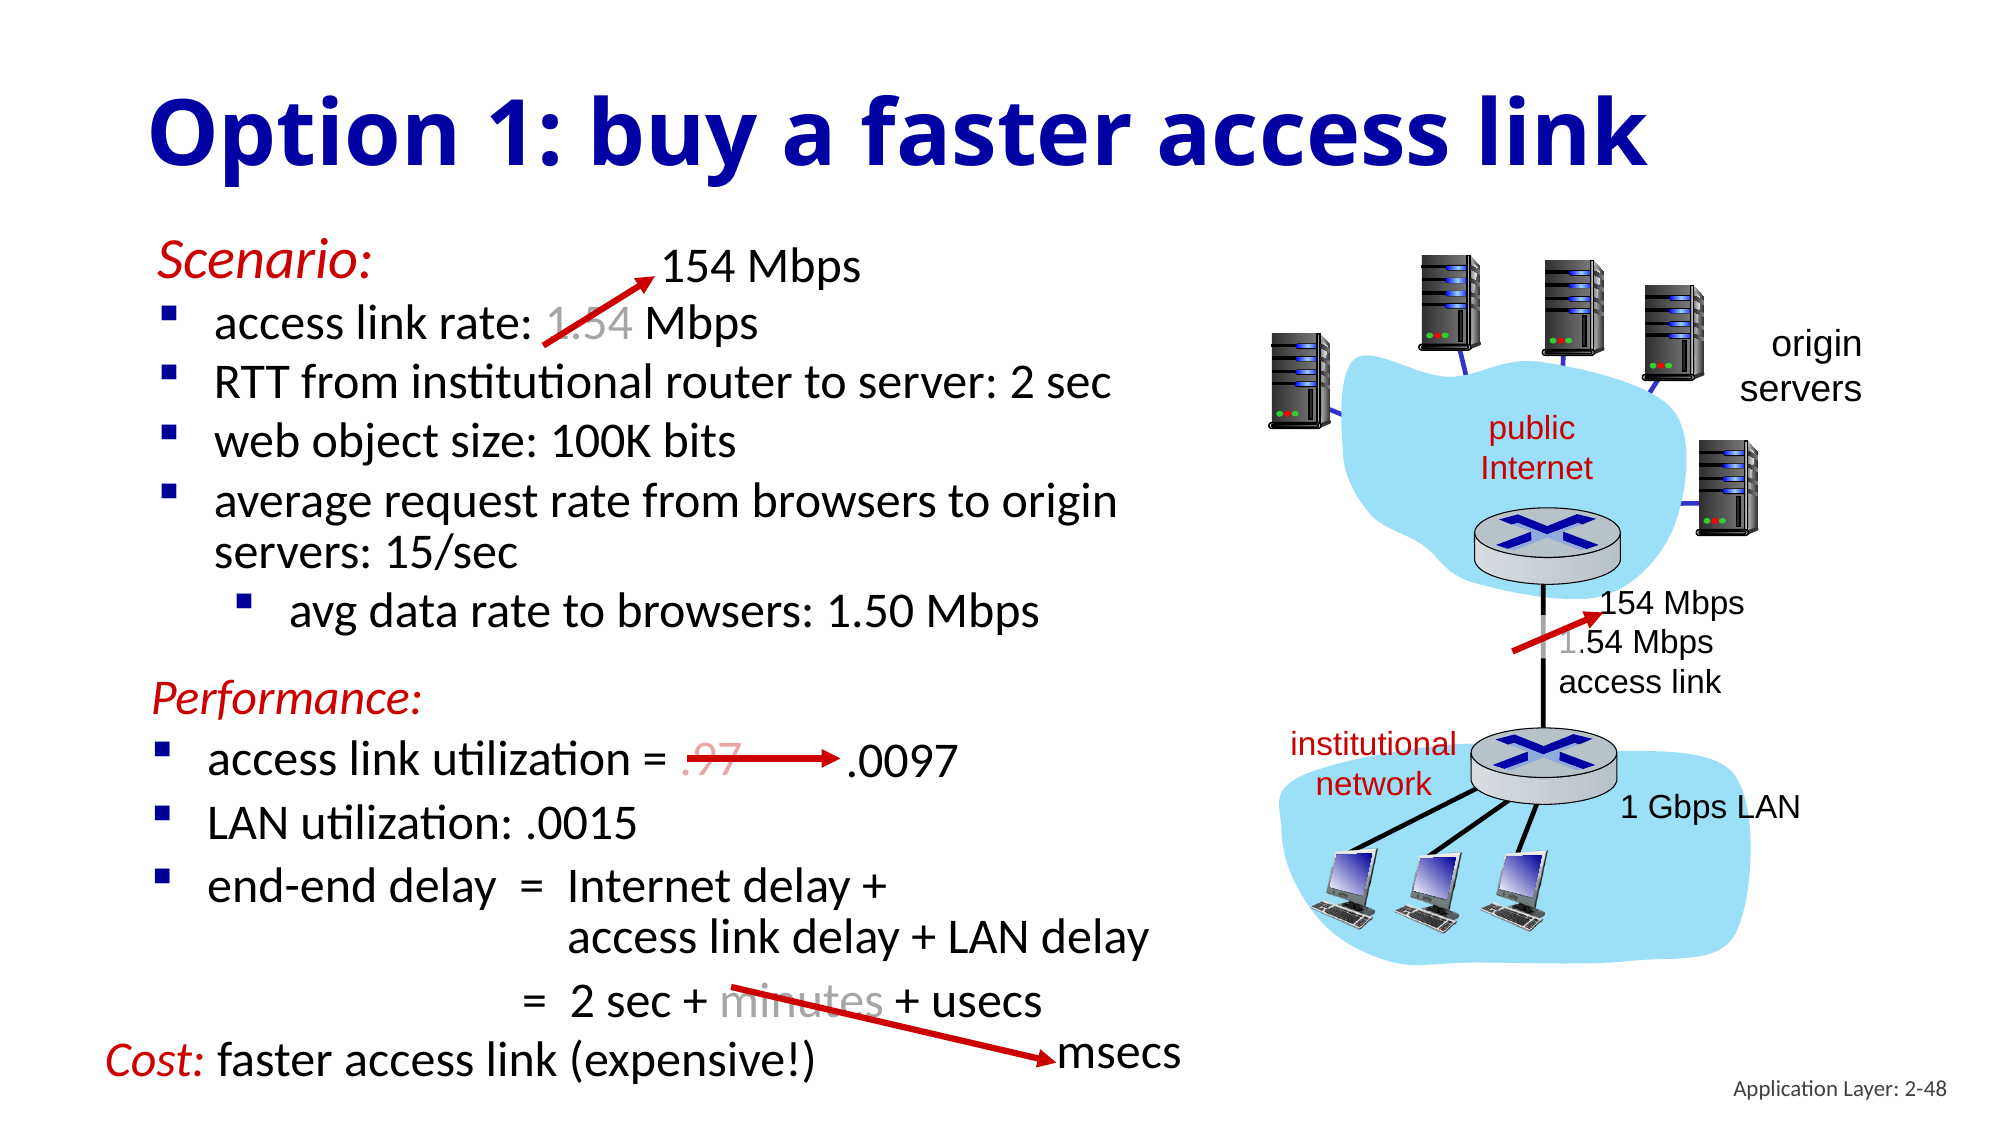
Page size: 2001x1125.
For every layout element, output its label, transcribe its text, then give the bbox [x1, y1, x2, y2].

title Option 1: buy a faster access link [131, 62, 1856, 209]
slide_number Application Layer: 2-48 [1512, 1056, 1963, 1117]
text_box origin servers [1845, 311, 1878, 417]
text_box [1279, 805, 1751, 966]
text_box Cost: faster access link (expensive!) [90, 1018, 945, 1094]
text_box 1.54 Mbps access link [1543, 659, 1739, 708]
text_box institutional network [1275, 714, 1473, 810]
text_box 1 Gbps LAN [1605, 777, 1817, 832]
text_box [1470, 727, 1617, 805]
text_box [1618, 750, 1736, 777]
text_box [1463, 846, 1550, 938]
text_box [667, 719, 1091, 796]
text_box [713, 972, 1223, 1087]
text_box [536, 224, 1845, 659]
text_box Performance: access link utilization = .97 LAN utilization: .0015 end-end delay = Internet delay + access link delay + LAN delay = 2 sec + minutes + usecs [136, 666, 1187, 1018]
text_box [1377, 848, 1464, 940]
text_box Scenario: access link rate: 1.54 Mbps RTT from institutional router to server: 2 sec web object size: 100K bits average request rate from browsers to origin servers: 15/sec avg data rate to browsers: 1.50 Mbps [142, 223, 1148, 637]
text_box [1293, 844, 1380, 936]
